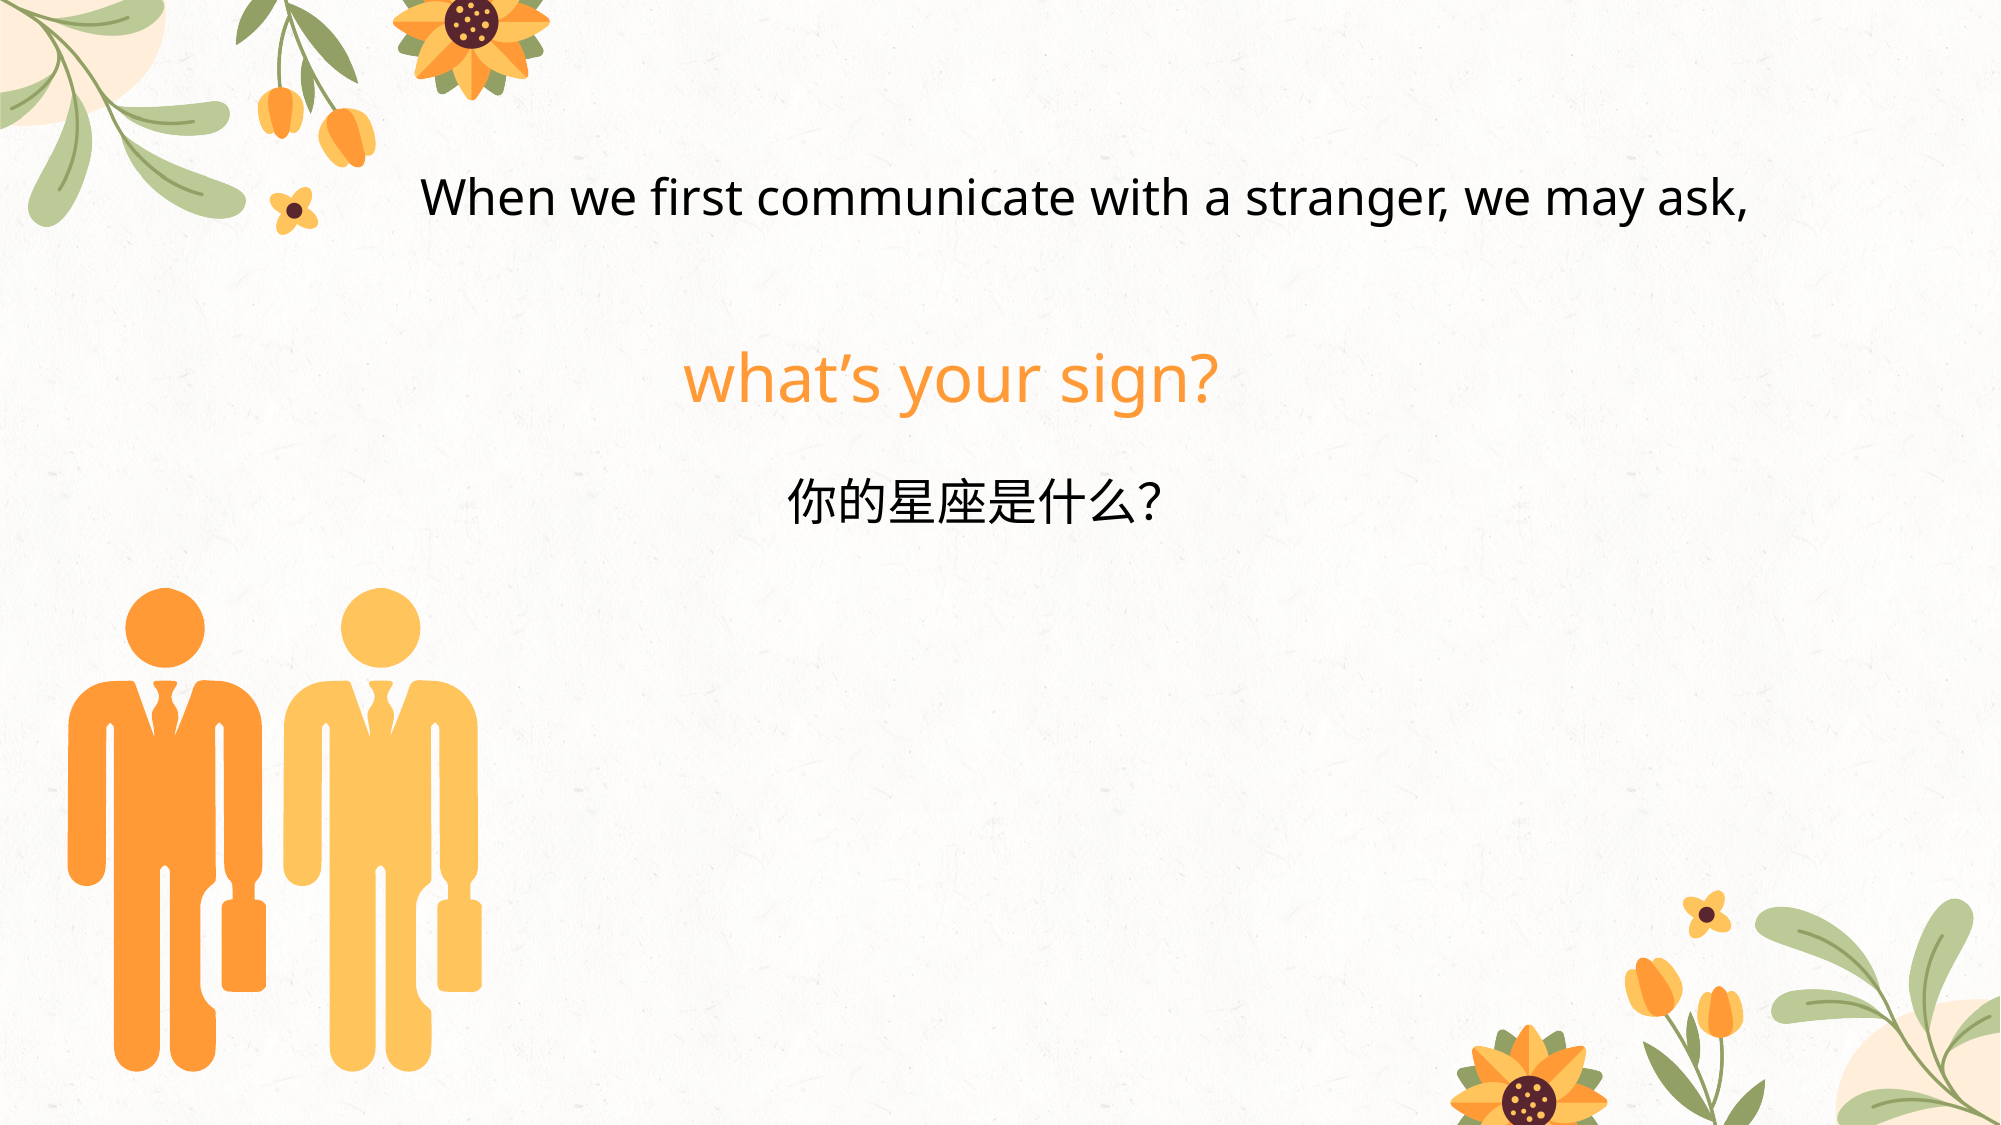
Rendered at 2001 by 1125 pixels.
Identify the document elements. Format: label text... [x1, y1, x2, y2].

text_box When we first communicate with a stranger, we may ask, [405, 158, 1776, 234]
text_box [67, 588, 482, 1072]
text_box what’s your sign? [328, 328, 1576, 424]
text_box 你的星座是什么？ [772, 463, 1199, 538]
picture [0, 0, 2000, 1125]
